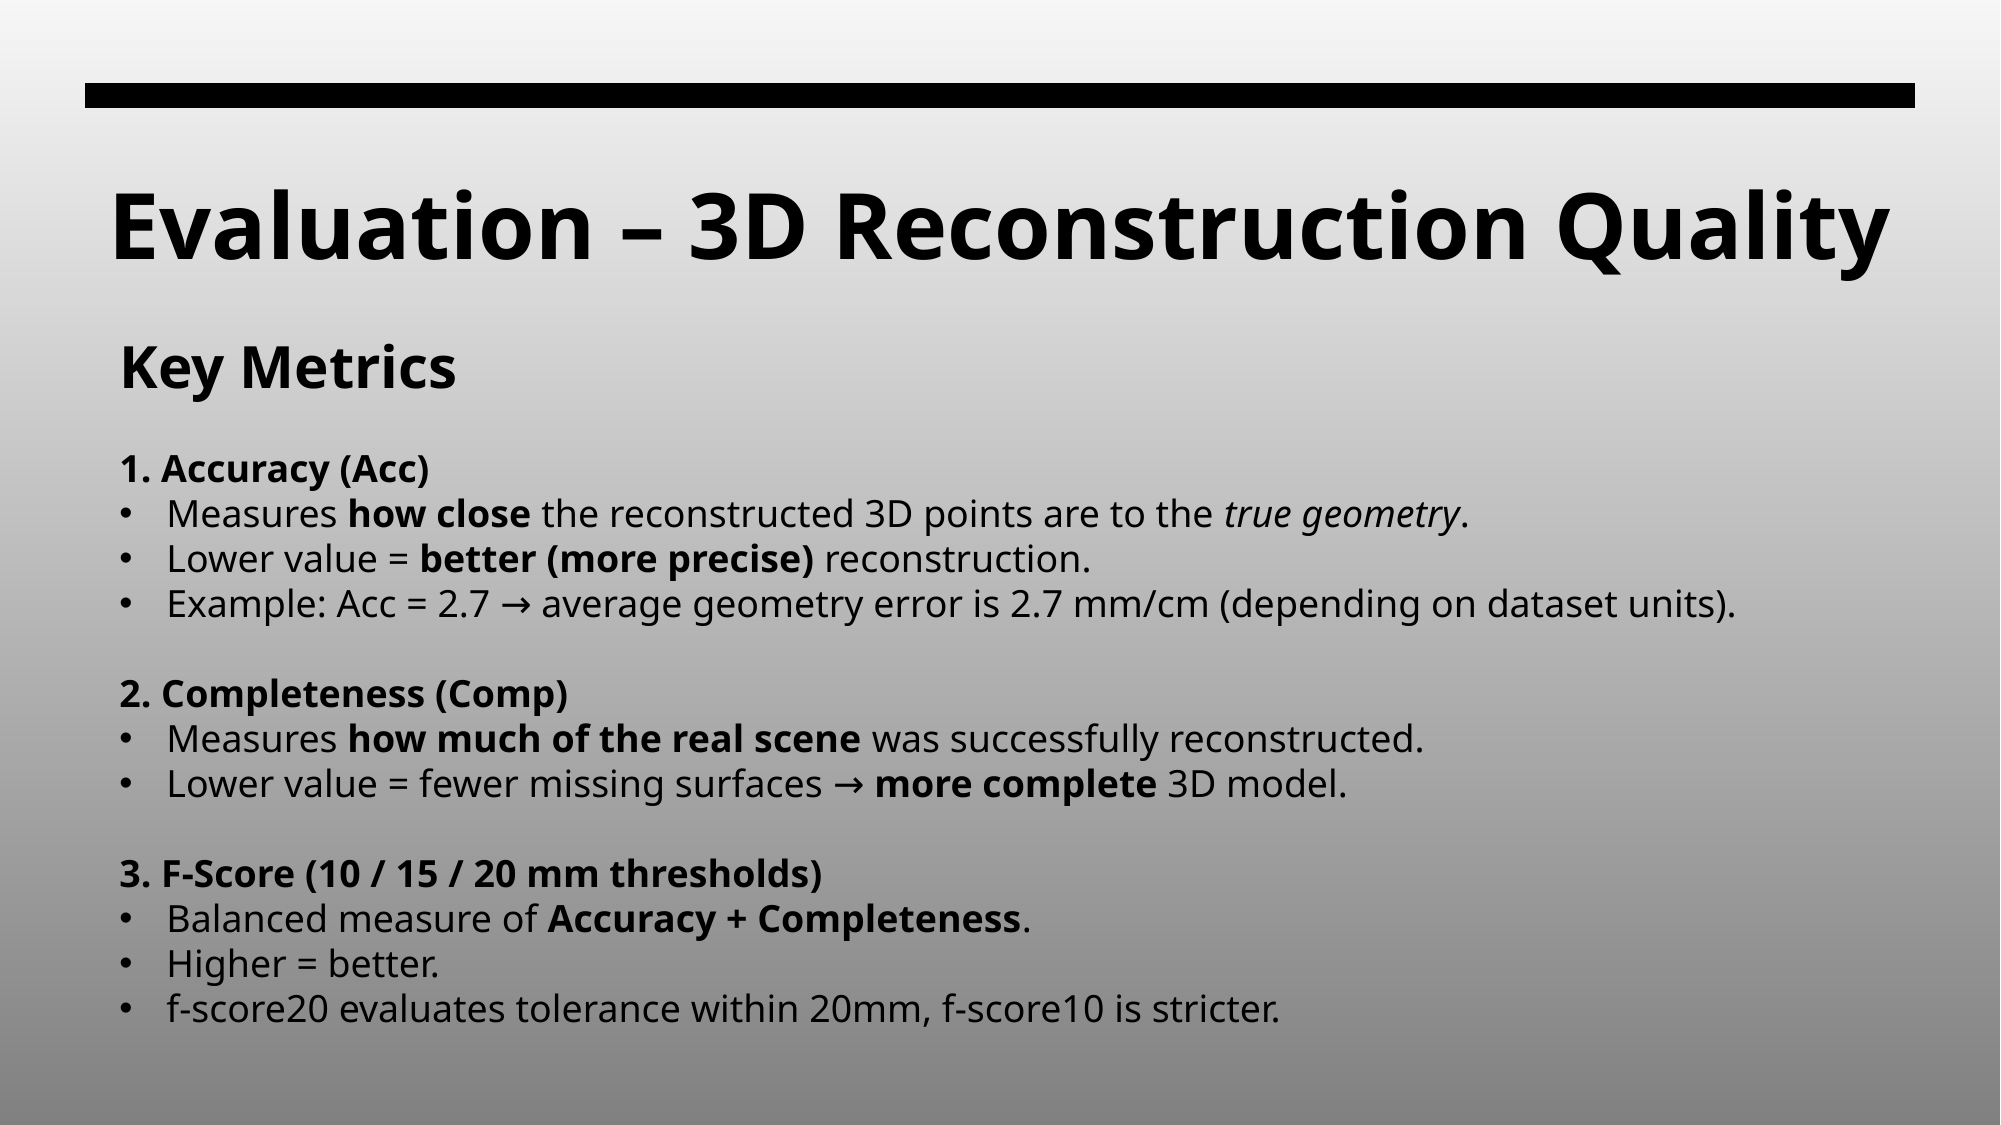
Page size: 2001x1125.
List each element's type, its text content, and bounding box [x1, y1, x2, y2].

text_box Key Metrics 1. Accuracy (Acc) Measures how close the reconstructed 3D points are to the true geometry. Lower value = better (more precise) reconstruction. Example: Acc = 2.7 → average geometry error is 2.7 mm/cm (depending on dataset units). 2. Completeness (Comp) Measures how much of the real scene was successfully reconstructed. Lower value = fewer missing surfaces → more complete 3D model. 3. F-Score (10 / 15 / 20 mm thresholds) Balanced measure of Accuracy + Completeness. Higher = better. f-score20 evaluates tolerance within 20mm, f-score10 is stricter. [104, 322, 1868, 1078]
title Evaluation – 3D Reconstruction Quality [85, 160, 1916, 401]
